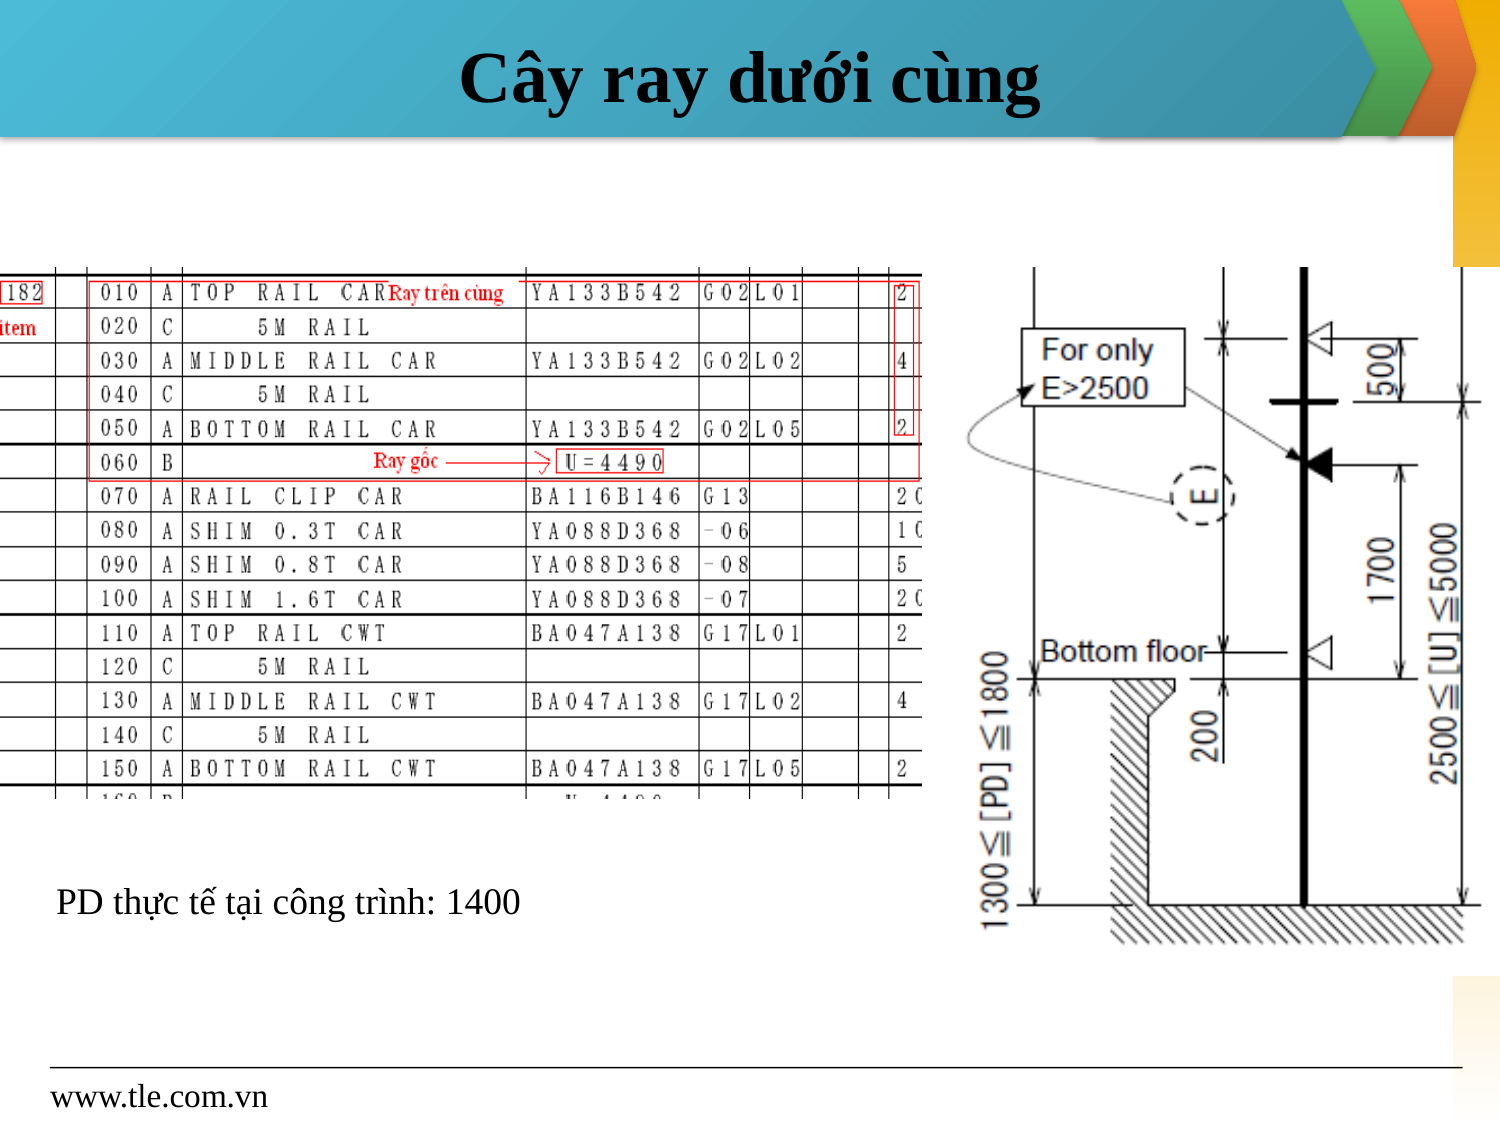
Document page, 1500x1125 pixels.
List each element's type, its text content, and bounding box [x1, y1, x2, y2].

picture [0, 266, 922, 799]
slide_number www.tle.com.vn [34, 1054, 386, 1125]
picture [947, 266, 1500, 977]
title Cây ray dưới cùng [75, 21, 1425, 125]
text_box PD thực tế tại công trình: 1400 [41, 869, 668, 930]
